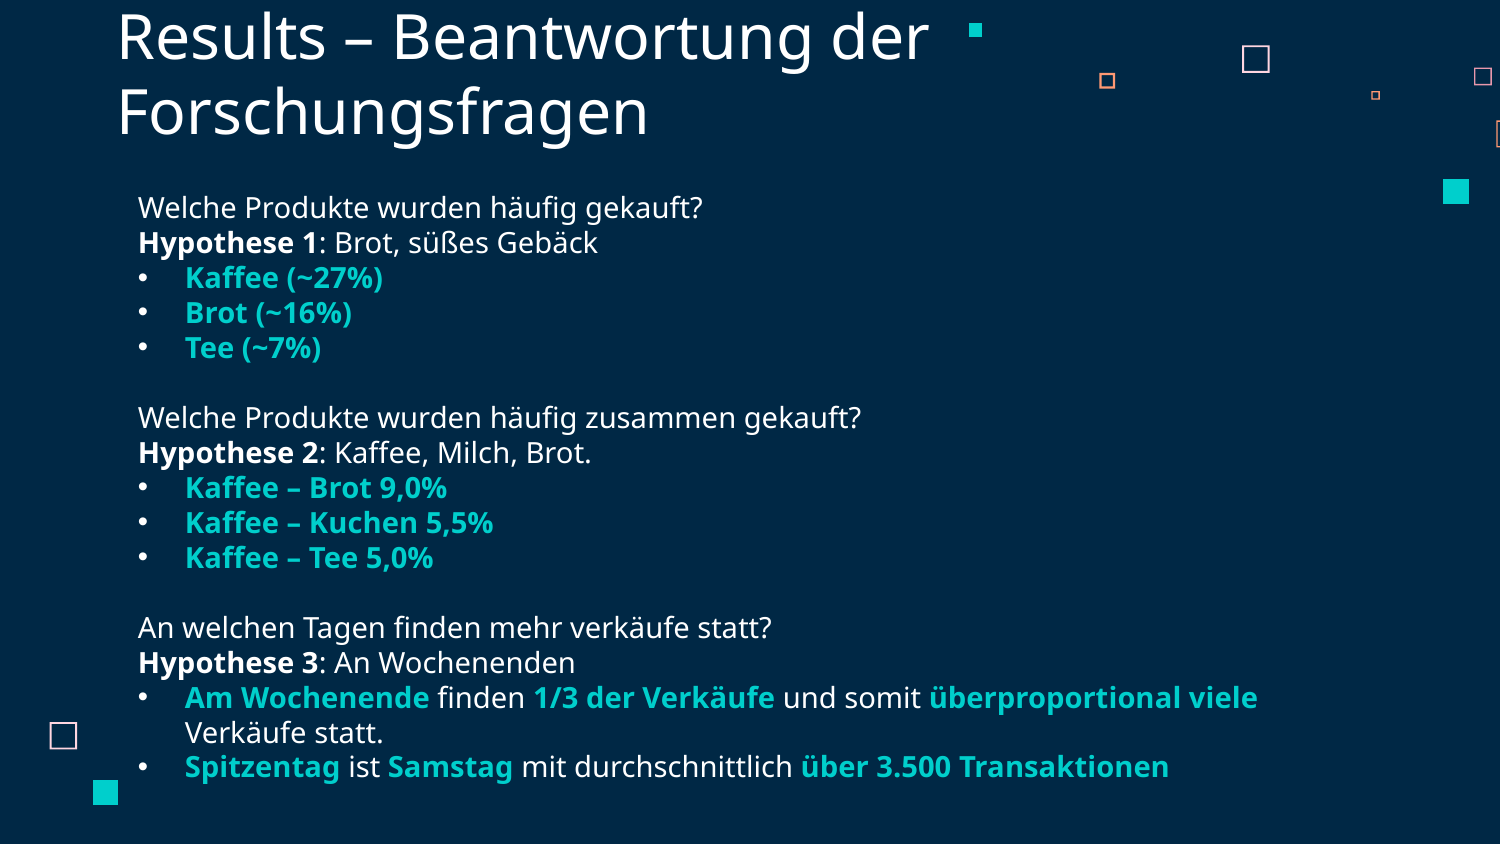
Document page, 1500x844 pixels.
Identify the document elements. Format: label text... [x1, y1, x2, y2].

text_box Welche Produkte wurden häufig gekauft? Hypothese 1: Brot, süßes Gebäck Kaffee (~27%) Brot (~16%) Tee (~7%) Welche Produkte wurden häufig zusammen gekauft? Hypothese 2: Kaffee, Milch, Brot. Kaffee – Brot 9,0% Kaffee – Kuchen 5,5% Kaffee – Tee 5,0% An welchen Tagen finden mehr verkäufe statt? Hypothese 3: An Wochenenden Am Wochenende finden 1/3 der Verkäufe und somit überproportional viele Verkäufe statt. Spitzentag ist Samstag mit durchschnittlich über 3.500 Transaktionen [97, 174, 1389, 796]
title Results – Beantwortung der Forschungsfragen [101, 67, 1334, 163]
